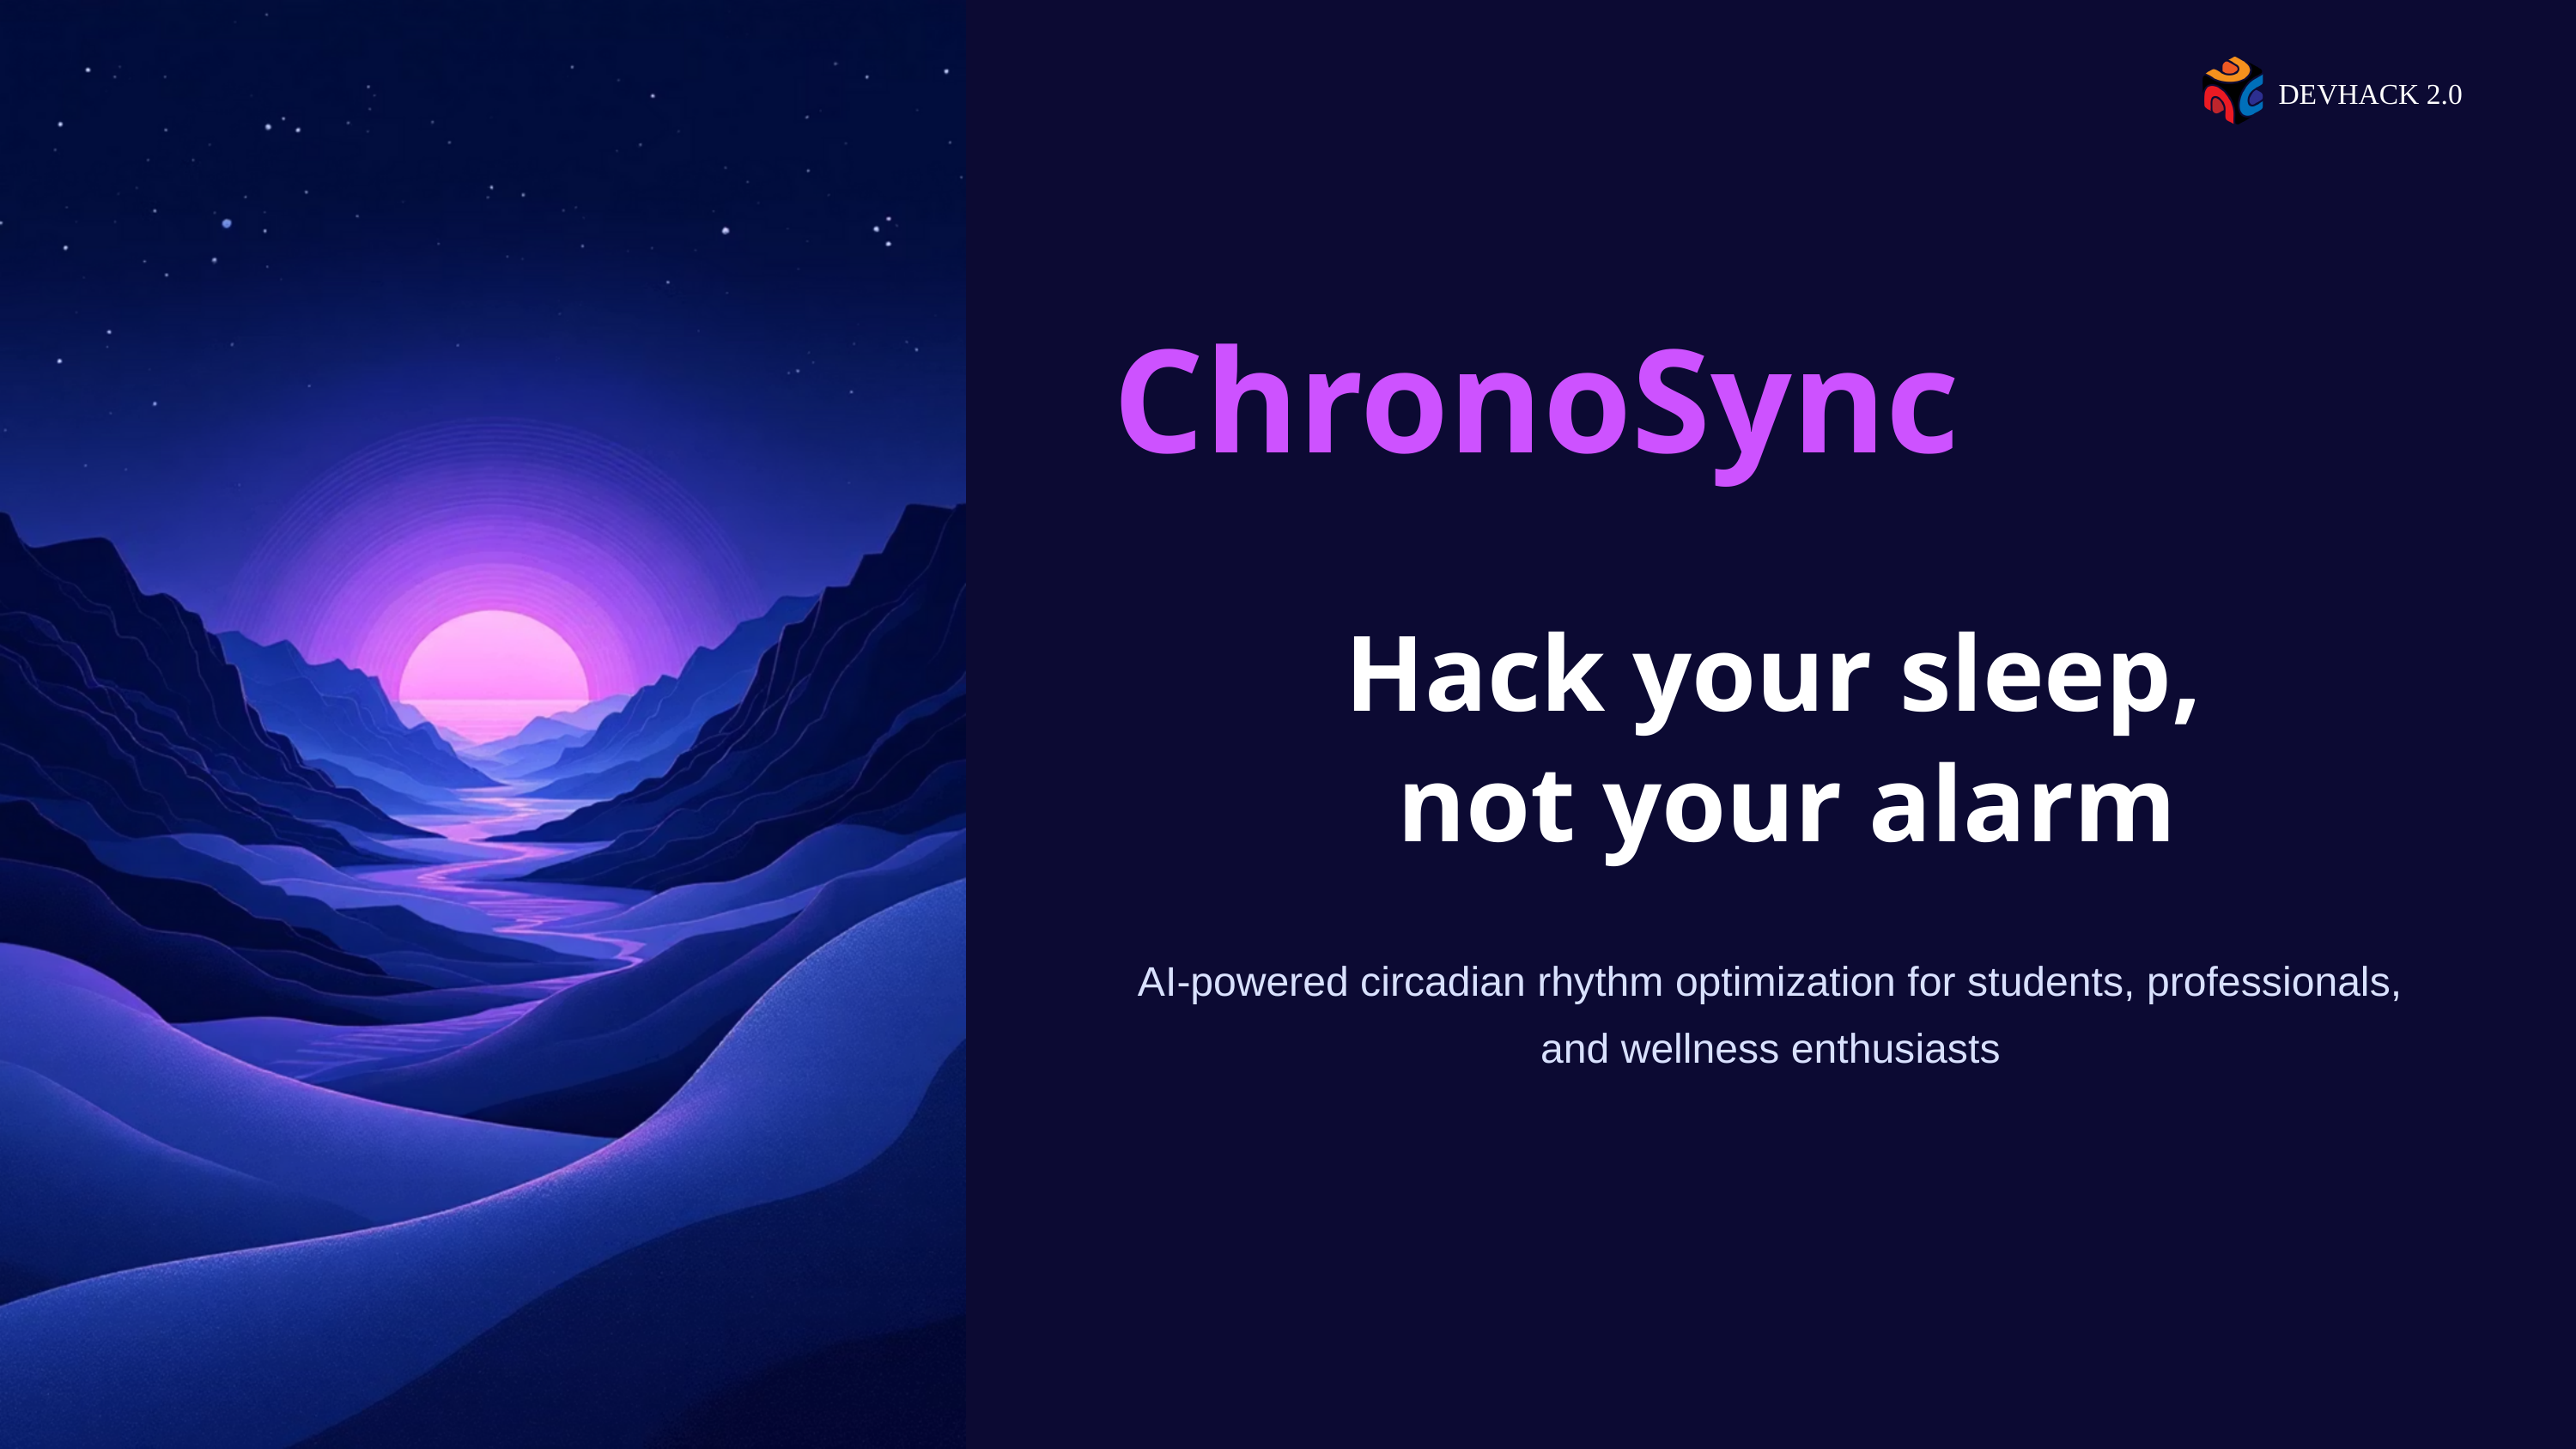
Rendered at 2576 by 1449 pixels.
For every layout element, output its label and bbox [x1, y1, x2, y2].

text_box [2184, 57, 2558, 124]
text_box [0, 0, 967, 1449]
text_box [967, 0, 2576, 1449]
